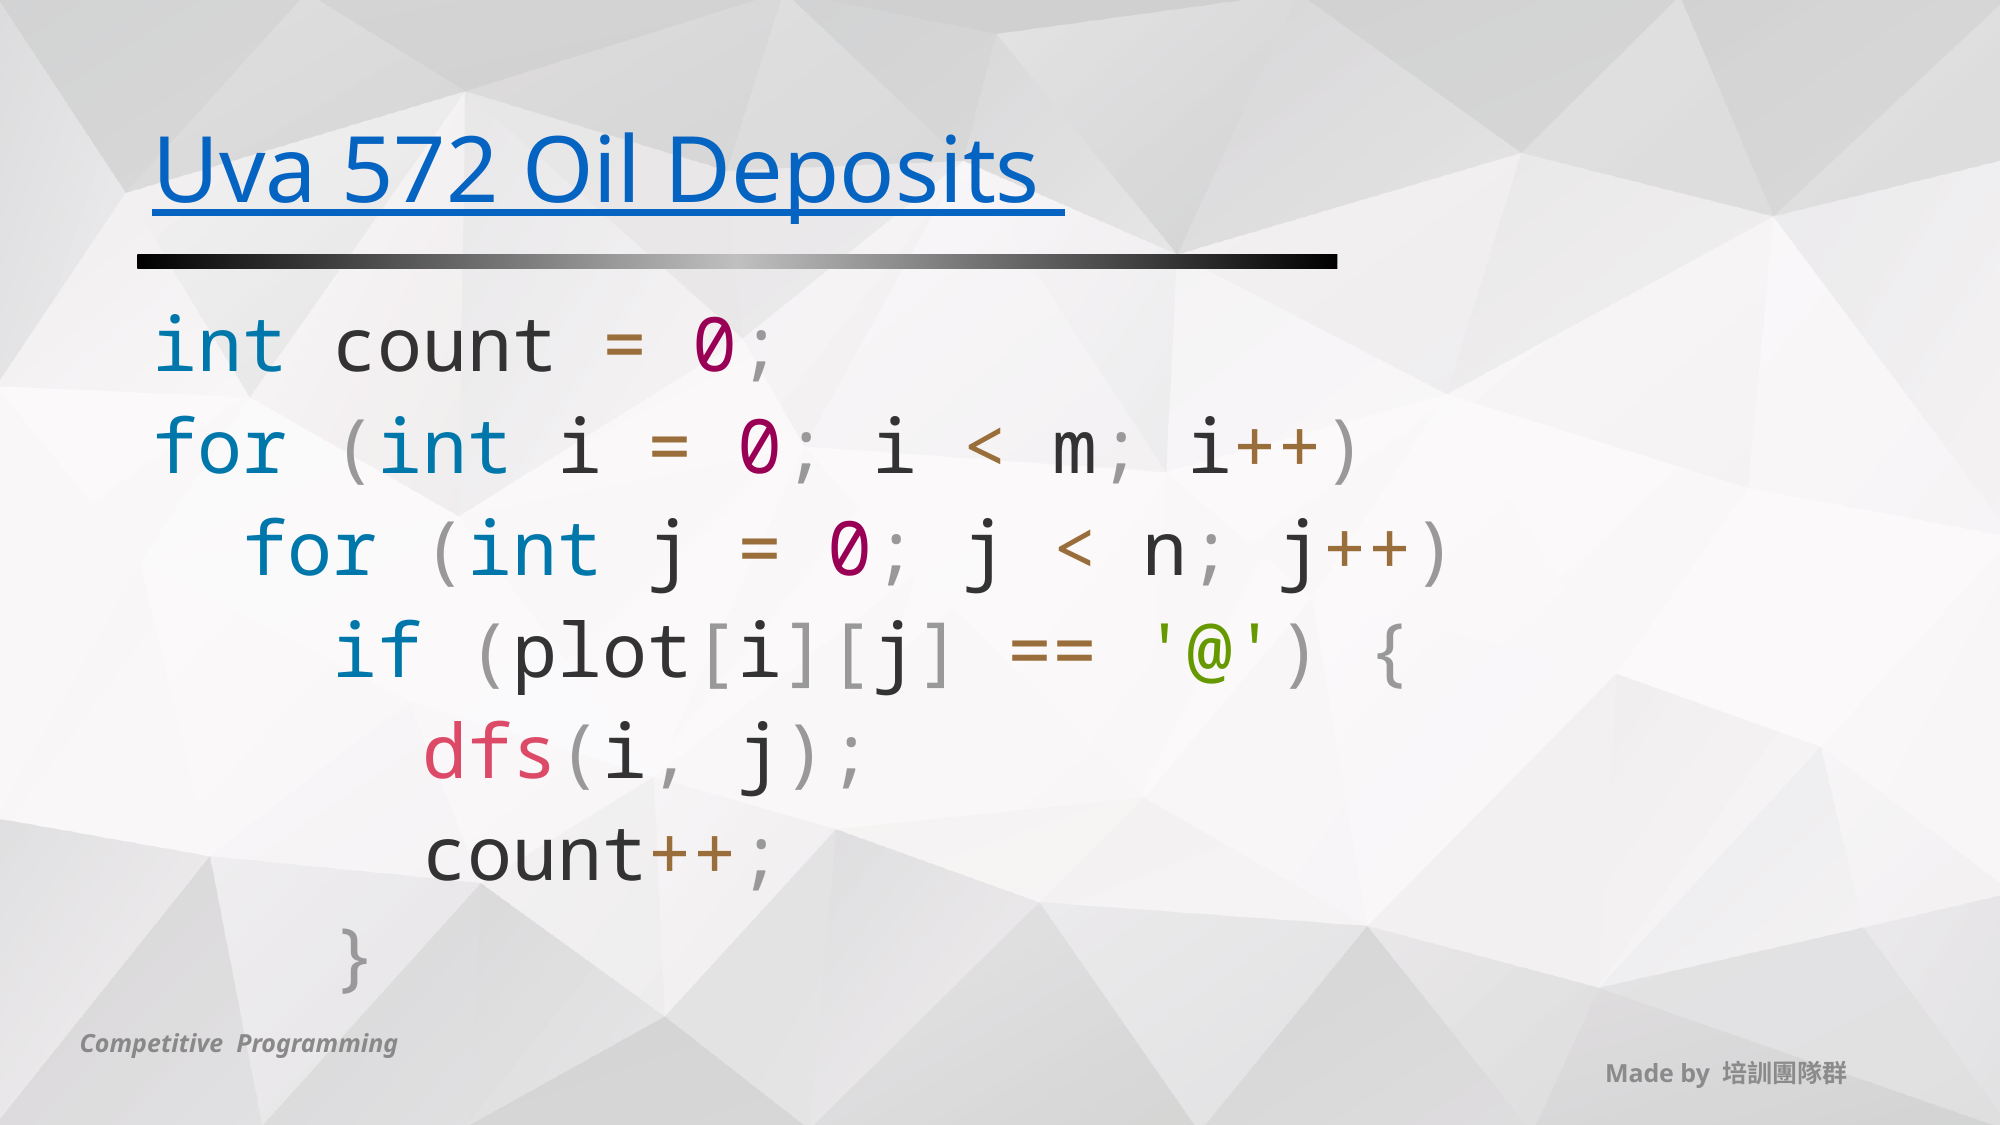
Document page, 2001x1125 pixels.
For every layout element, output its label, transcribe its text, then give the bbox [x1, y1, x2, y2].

picture [0, 0, 2000, 1125]
list int count = 0; for (int i = 0; i < m; i++) for (int j = 0; j < n; j++) if (plot[i][j] == '@') { dfs(i, j); count++; } [137, 299, 1863, 1014]
title Uva 572 Oil Deposits [137, 59, 1863, 278]
